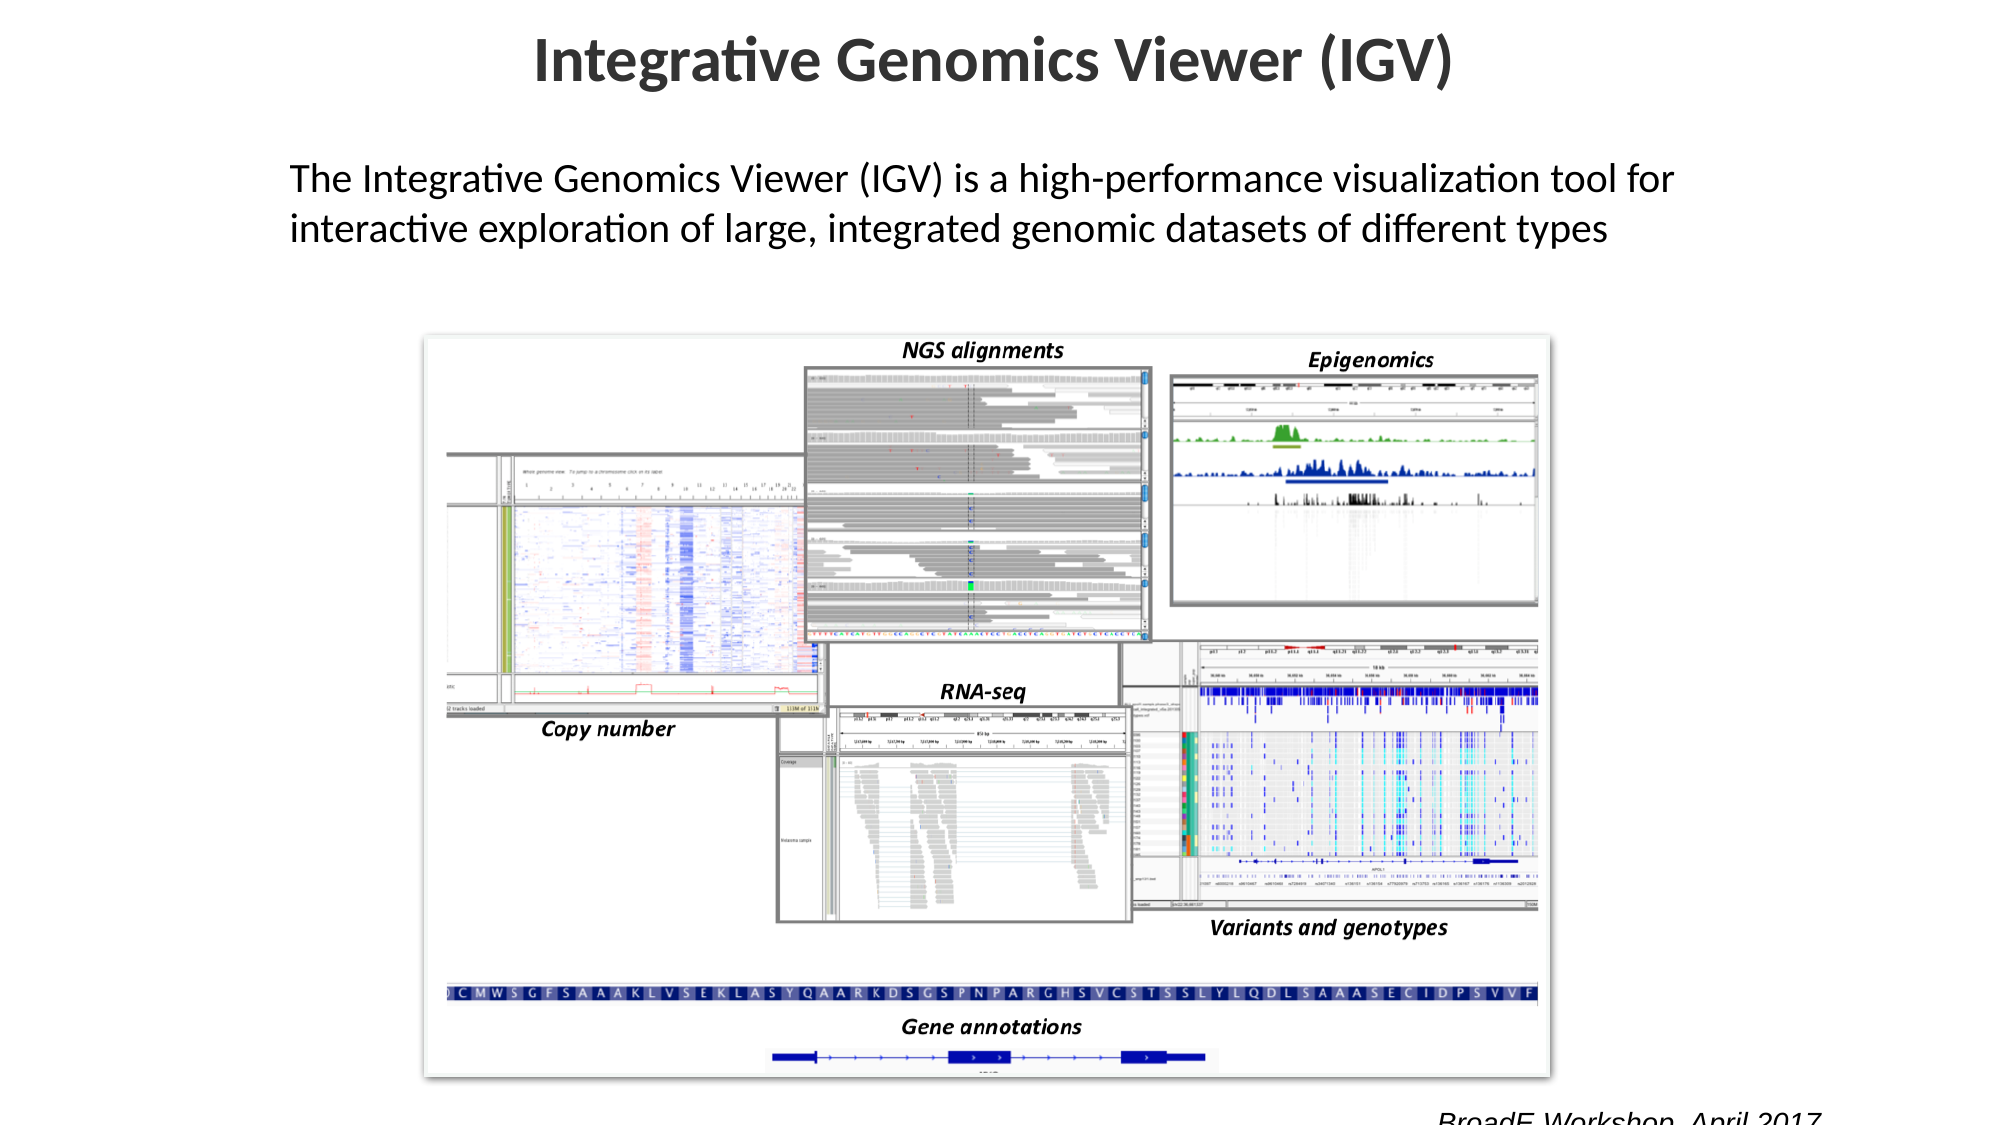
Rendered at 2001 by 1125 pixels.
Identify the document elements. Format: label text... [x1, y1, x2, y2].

text_box The Integrative Genomics Viewer (IGV) is a high-performance visualization tool for interactive exploration of large, integrated genomic datasets of different types [278, 145, 1719, 306]
picture [427, 339, 1546, 1073]
text_box Integrative Genomics Viewer (IGV) [512, 10, 1461, 100]
text_box BroadE Workshop, April 2017 [1431, 1033, 1836, 1125]
